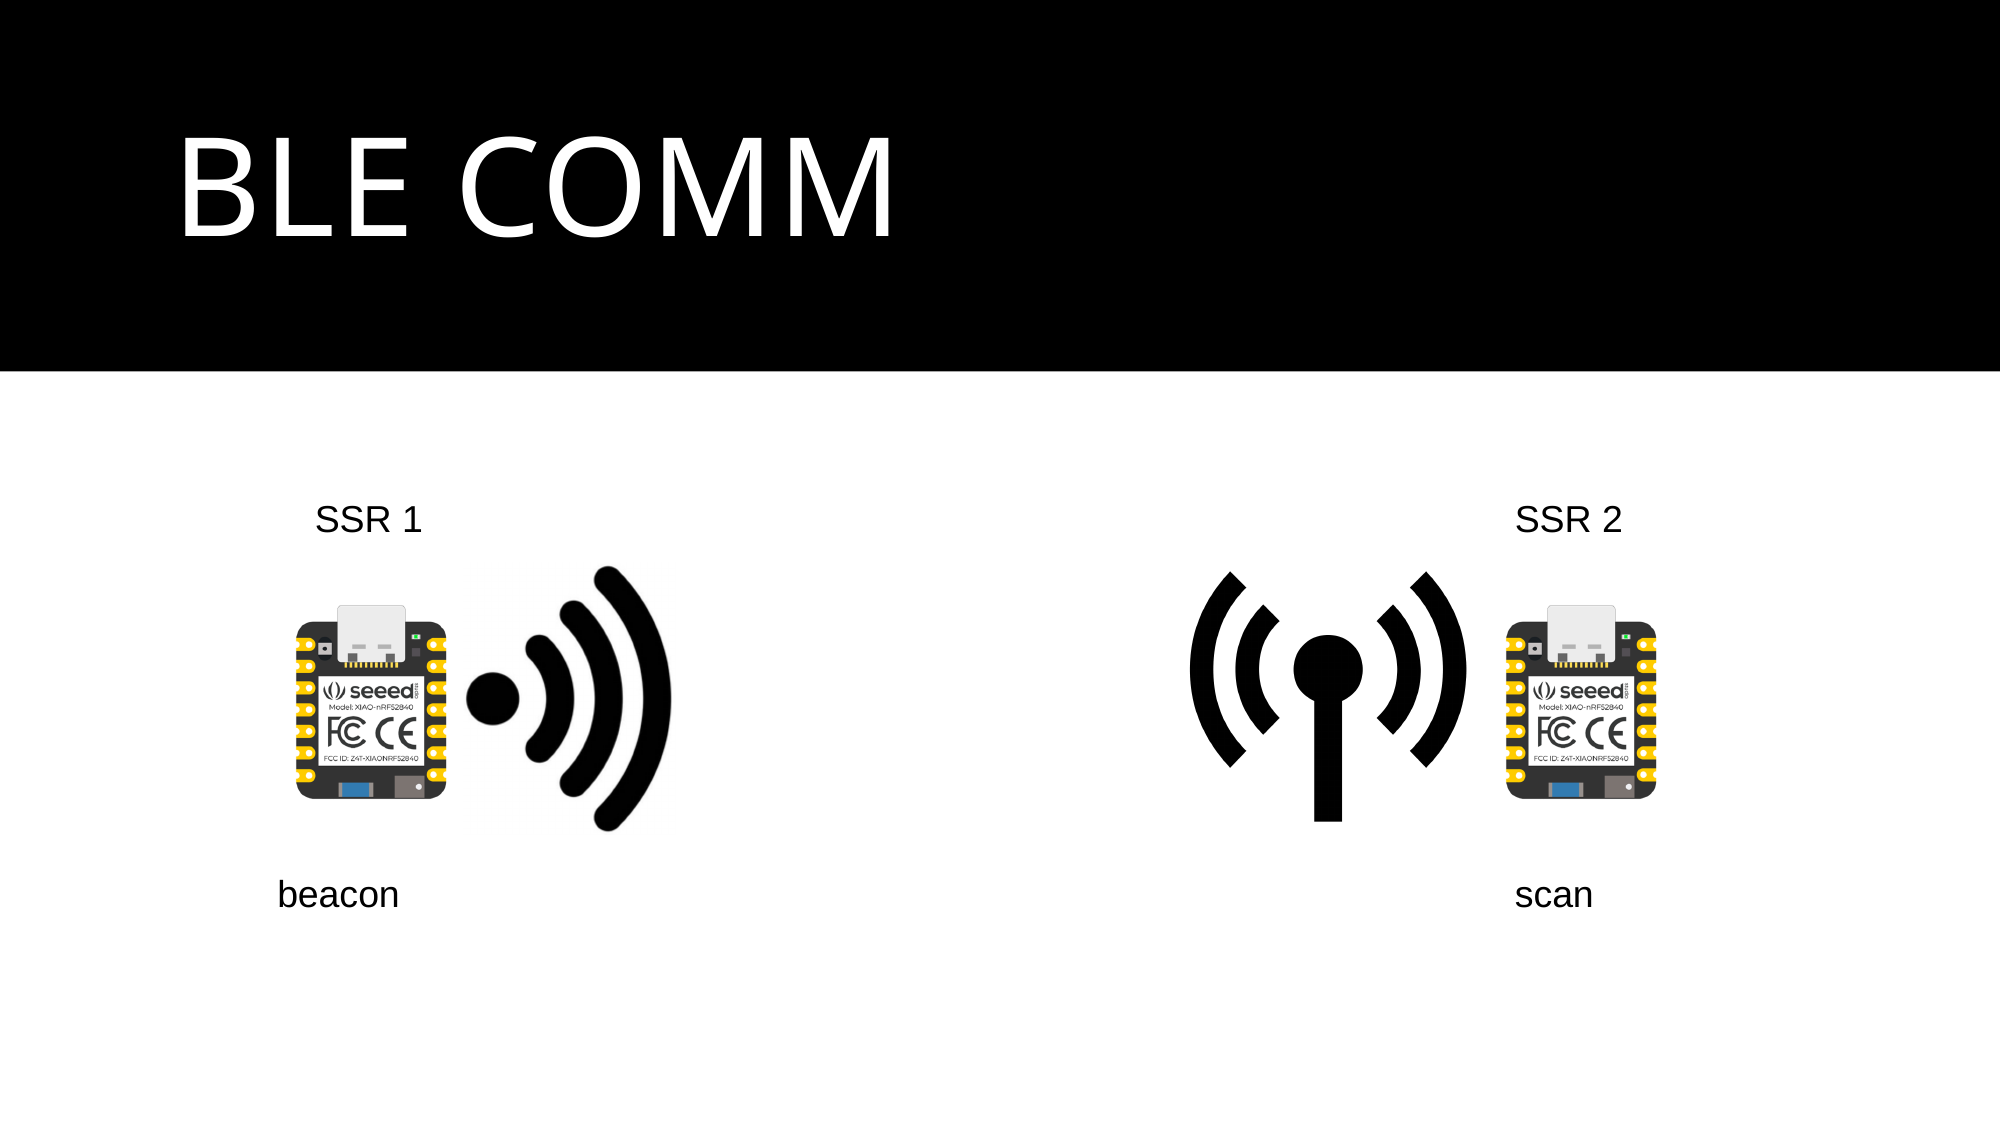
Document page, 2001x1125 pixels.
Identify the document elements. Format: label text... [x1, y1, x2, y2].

text_box SSR 1 [300, 487, 438, 545]
text_box scan [1499, 862, 1651, 920]
text_box SSR 2 [1500, 487, 1638, 545]
text_box beacon [262, 862, 478, 920]
title BLE comm [157, 52, 1842, 331]
picture [1499, 599, 1661, 804]
picture [289, 563, 705, 835]
picture [1162, 531, 1494, 863]
